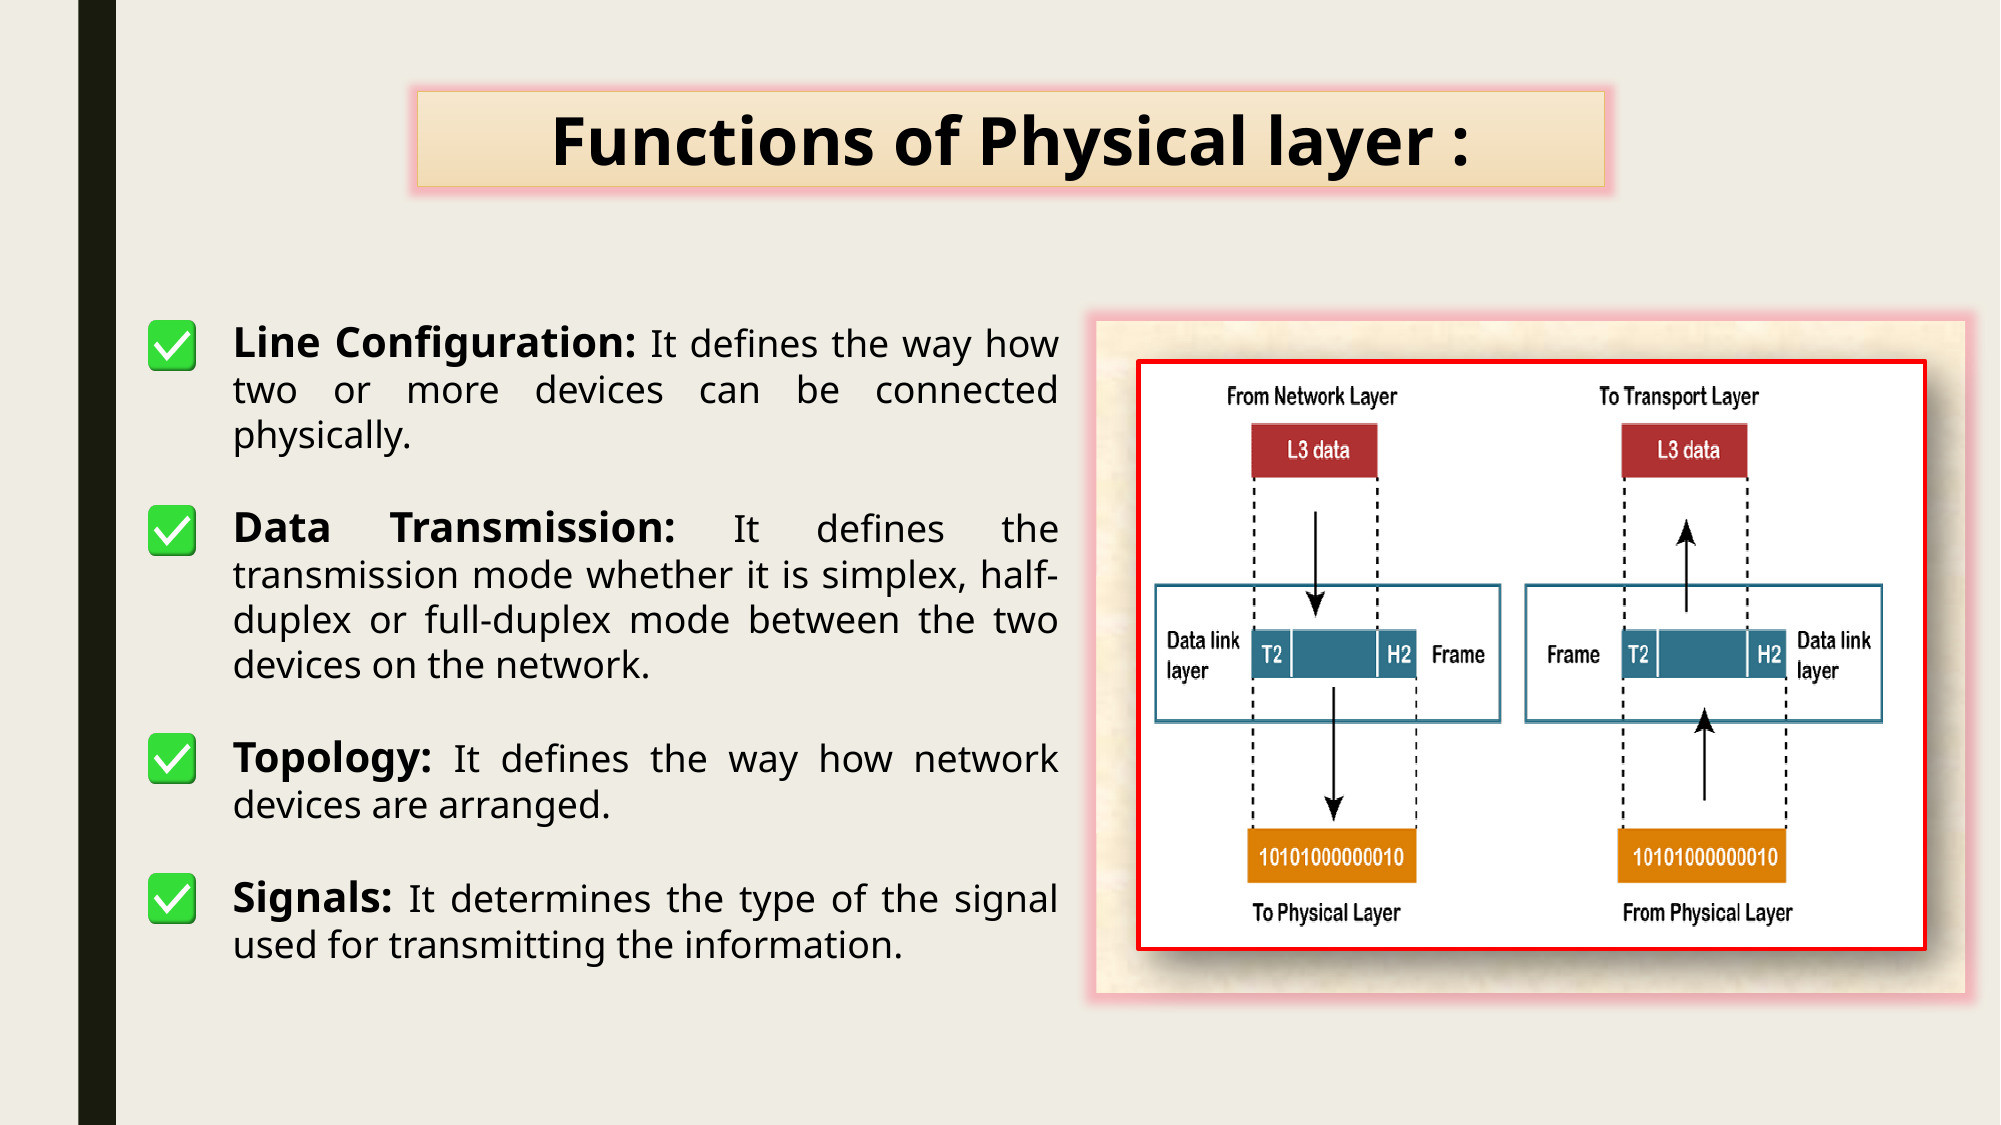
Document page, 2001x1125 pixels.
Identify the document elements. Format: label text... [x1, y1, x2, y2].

picture [147, 733, 196, 784]
picture [147, 320, 196, 372]
picture [1140, 363, 1923, 947]
text_box [1093, 318, 1968, 995]
picture [147, 873, 196, 925]
text_box Line Configuration: It defines the way how two or more devices can be connected physically. Data Transmission: It defines the transmission mode whether it is simplex, half-duplex or full-duplex mode between the two devices on the network. Topology: It defines the way how network devices are arranged. Signals: It determines the type of the signal used for transmitting the information. [217, 308, 1075, 974]
picture [147, 505, 196, 556]
text_box Functions of Physical layer : [417, 91, 1605, 187]
